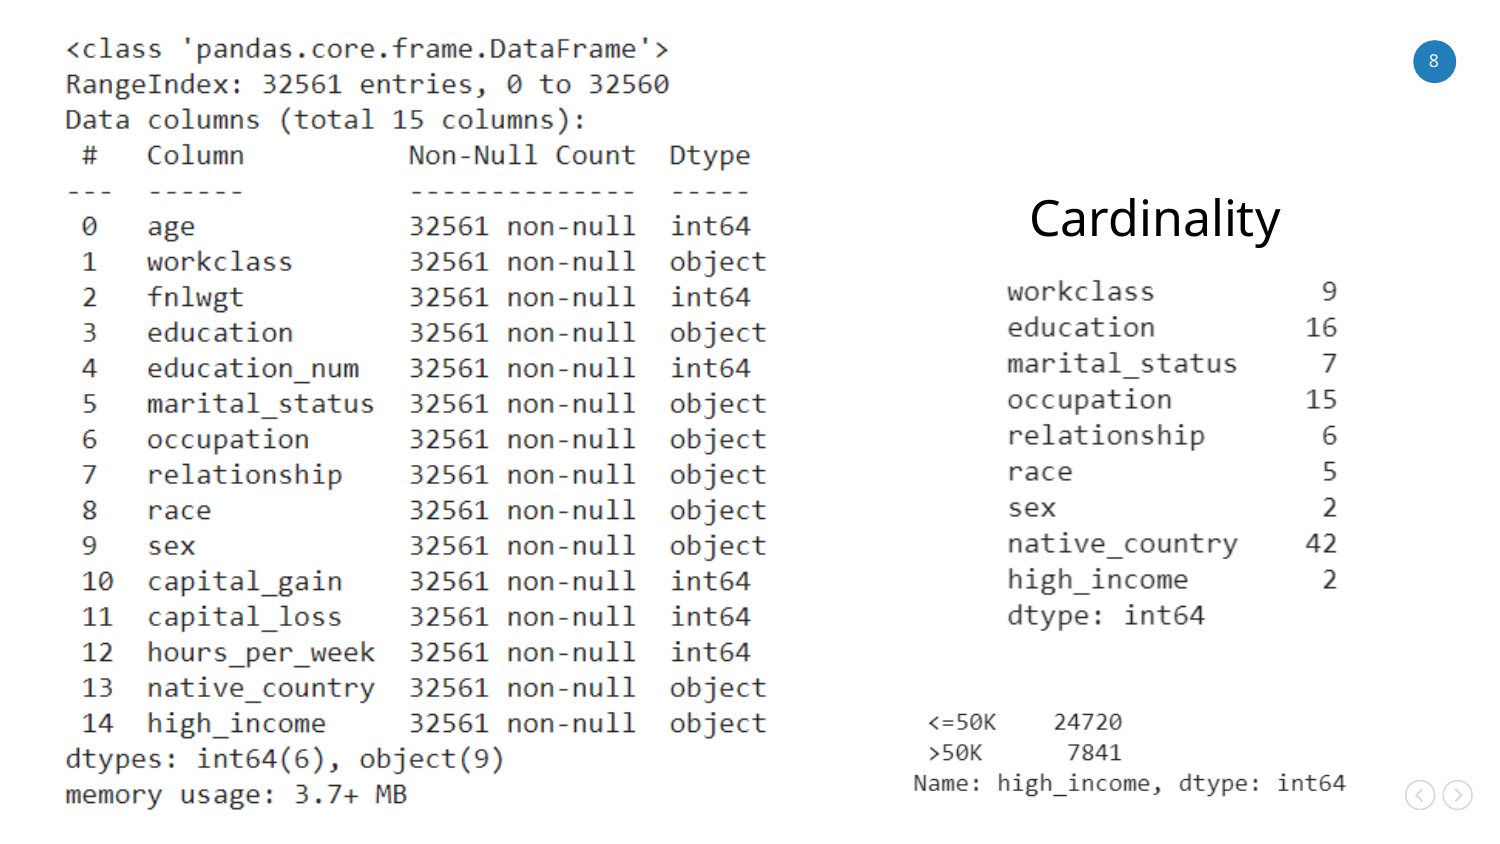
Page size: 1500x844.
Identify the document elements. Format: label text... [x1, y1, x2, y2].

text_box Cardinality [1014, 171, 1307, 243]
picture [903, 694, 1361, 803]
picture [994, 257, 1361, 643]
picture [43, 24, 788, 819]
